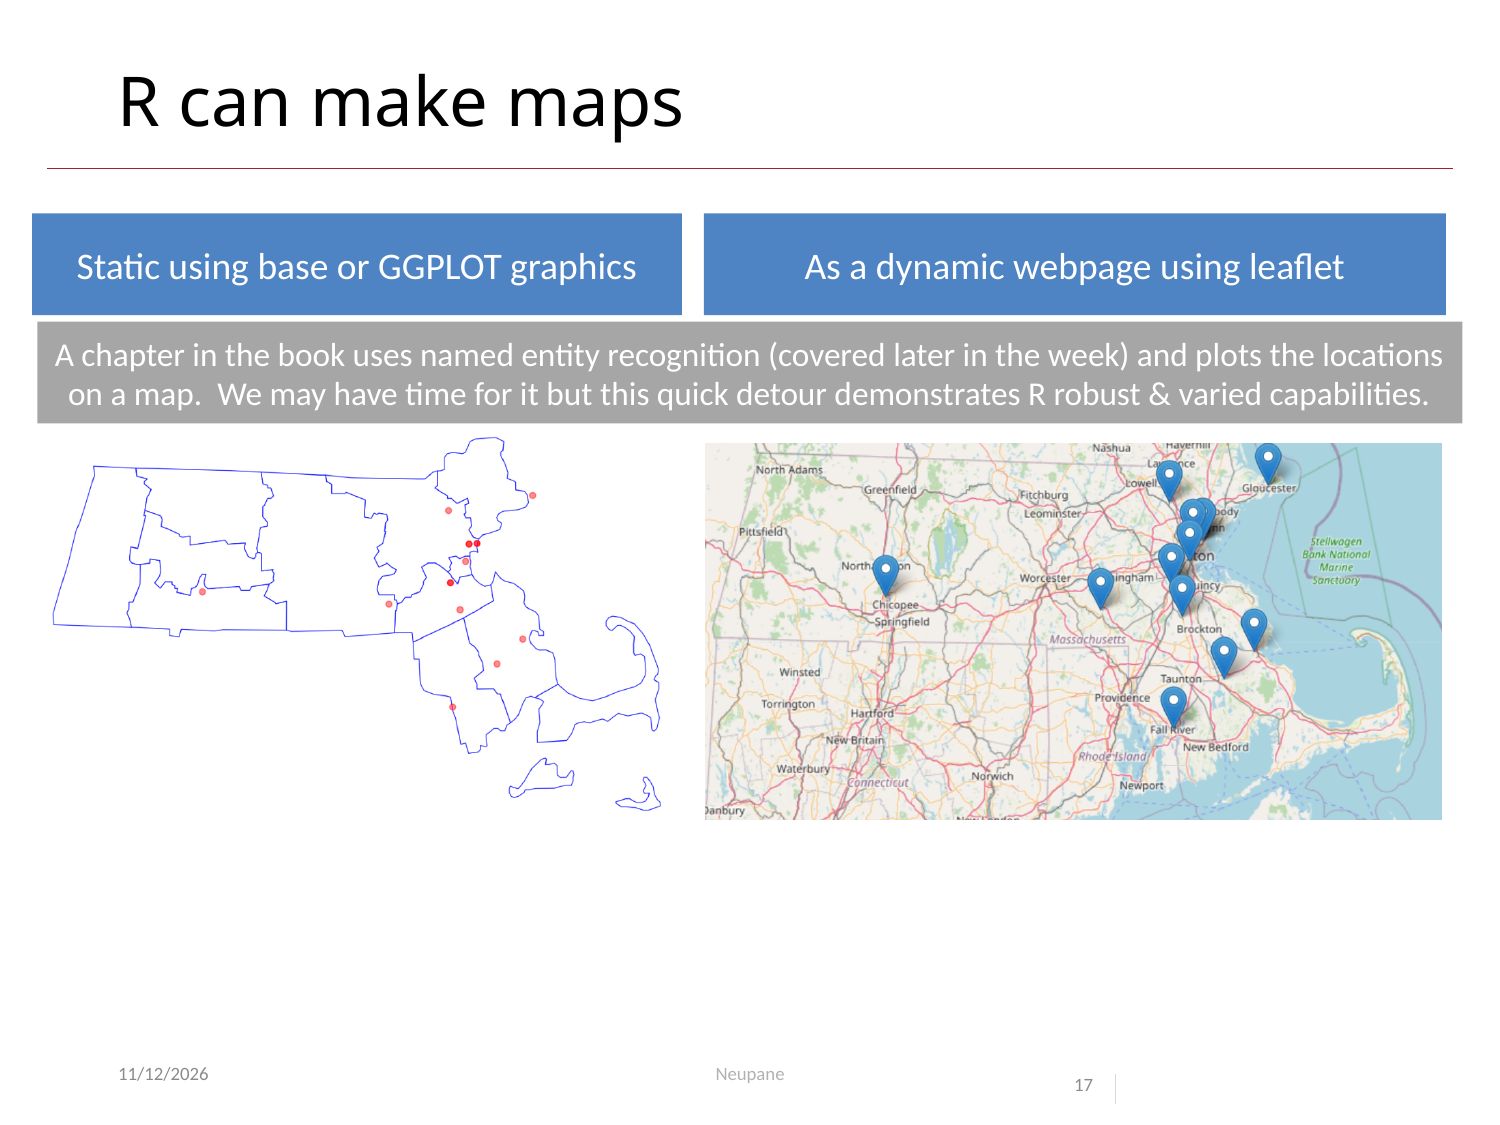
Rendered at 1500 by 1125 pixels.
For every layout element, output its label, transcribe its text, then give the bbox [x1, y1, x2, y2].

slide_number 17 [1059, 1042, 1200, 1103]
text_box As a dynamic webpage using leaflet [703, 212, 1447, 316]
text_box A chapter in the book uses named entity recognition (covered later in the week) and plots the locations on a map. We may have time for it but this quick detour demonstrates R robust & varied capabilities. [36, 321, 1463, 424]
picture [705, 443, 1442, 820]
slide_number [103, 1042, 441, 1103]
picture [34, 431, 678, 843]
footer Neupane [496, 1042, 1004, 1103]
title R can make maps [103, 59, 1397, 157]
text_box Static using base or GGPLOT graphics [31, 212, 683, 316]
